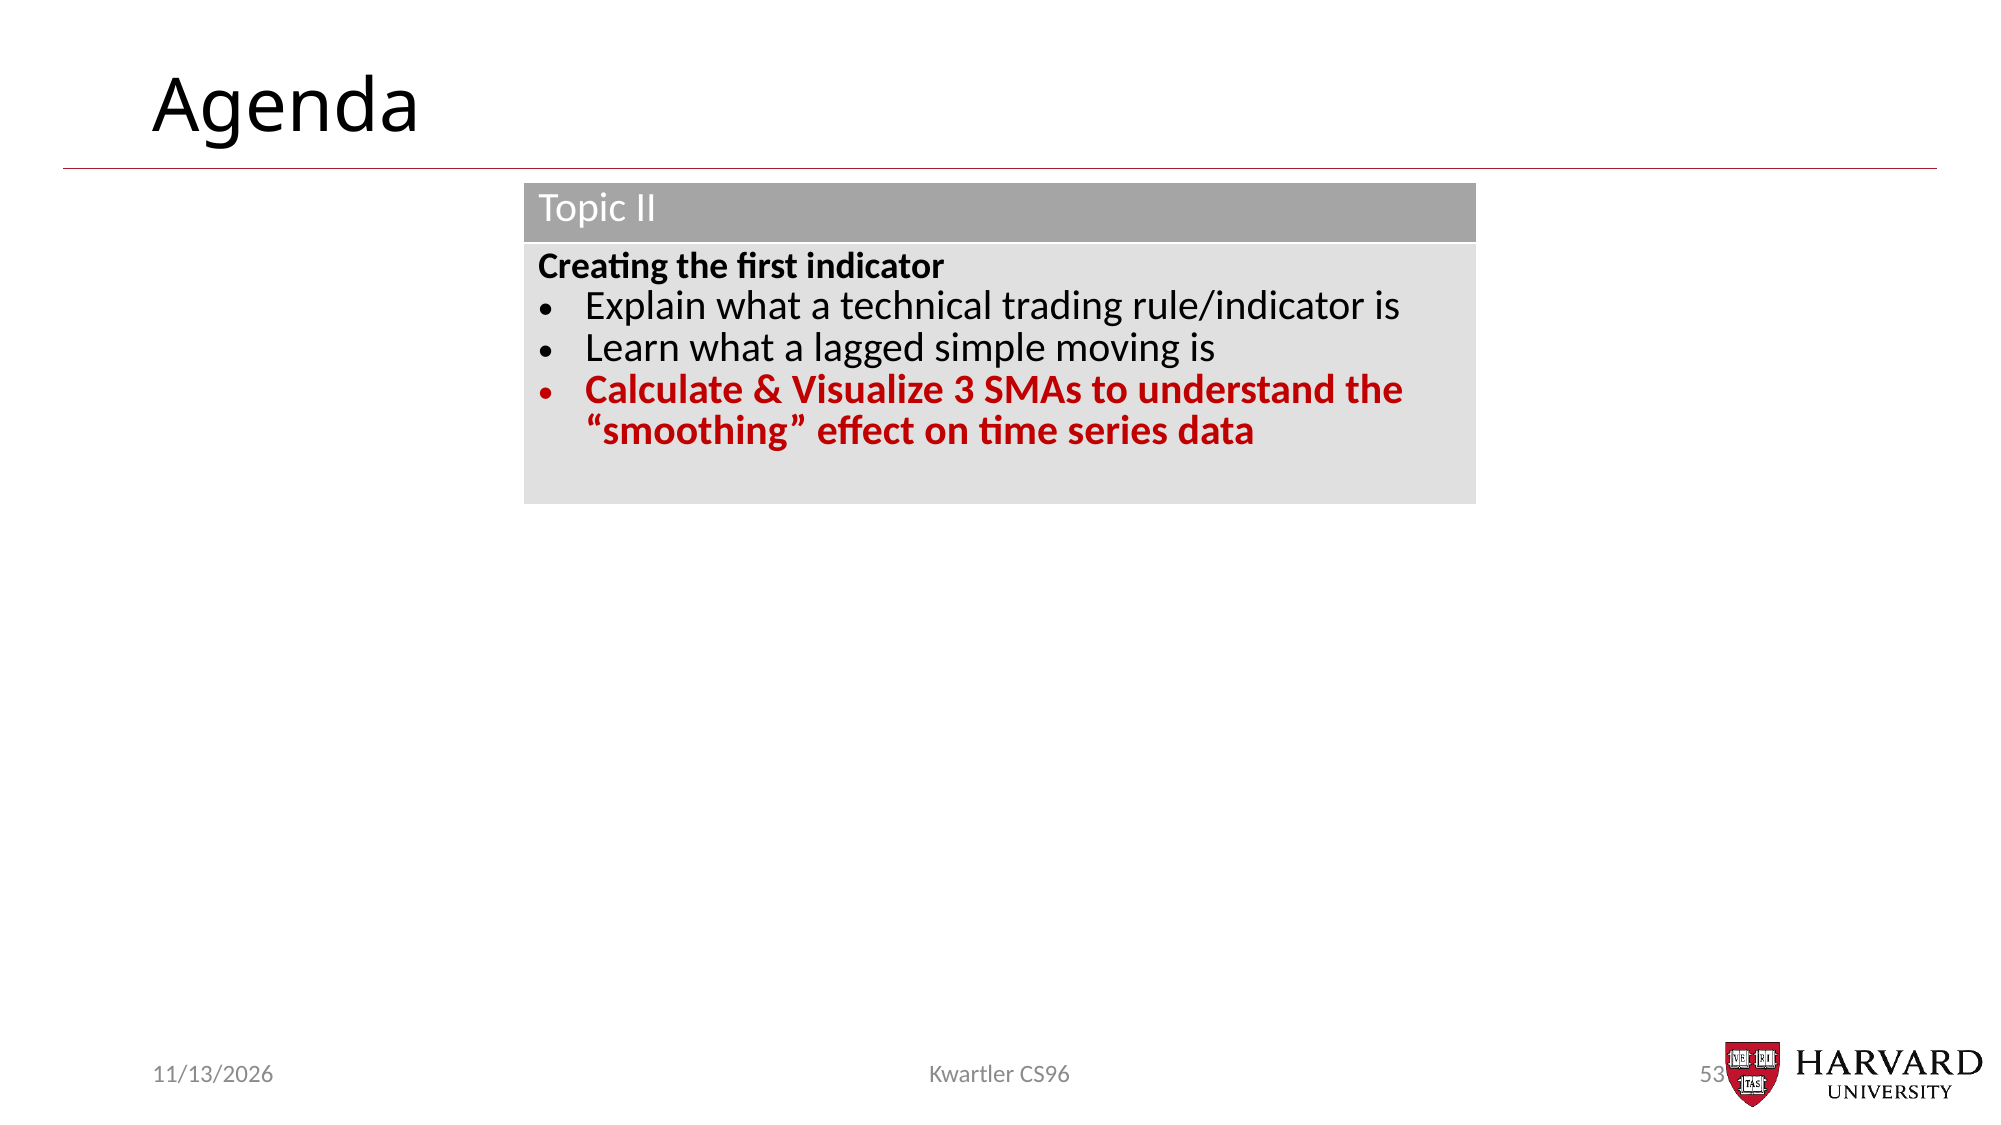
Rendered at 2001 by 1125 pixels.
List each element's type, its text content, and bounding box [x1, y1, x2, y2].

text_box 53 [1412, 1042, 1741, 1103]
table_cell Creating the first indicator Explain what a technical trading rule/indicator is Learn what a lagged simple moving is Calculate & Visualize 3 SMAs to understand the “smoothing” effect on time series data [524, 244, 1476, 504]
picture [1703, 1024, 2001, 1125]
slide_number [137, 1042, 588, 1103]
title Agenda [137, 59, 1863, 156]
footer Kwartler CS96 [662, 1042, 1338, 1103]
table_header Topic II [524, 183, 1476, 242]
